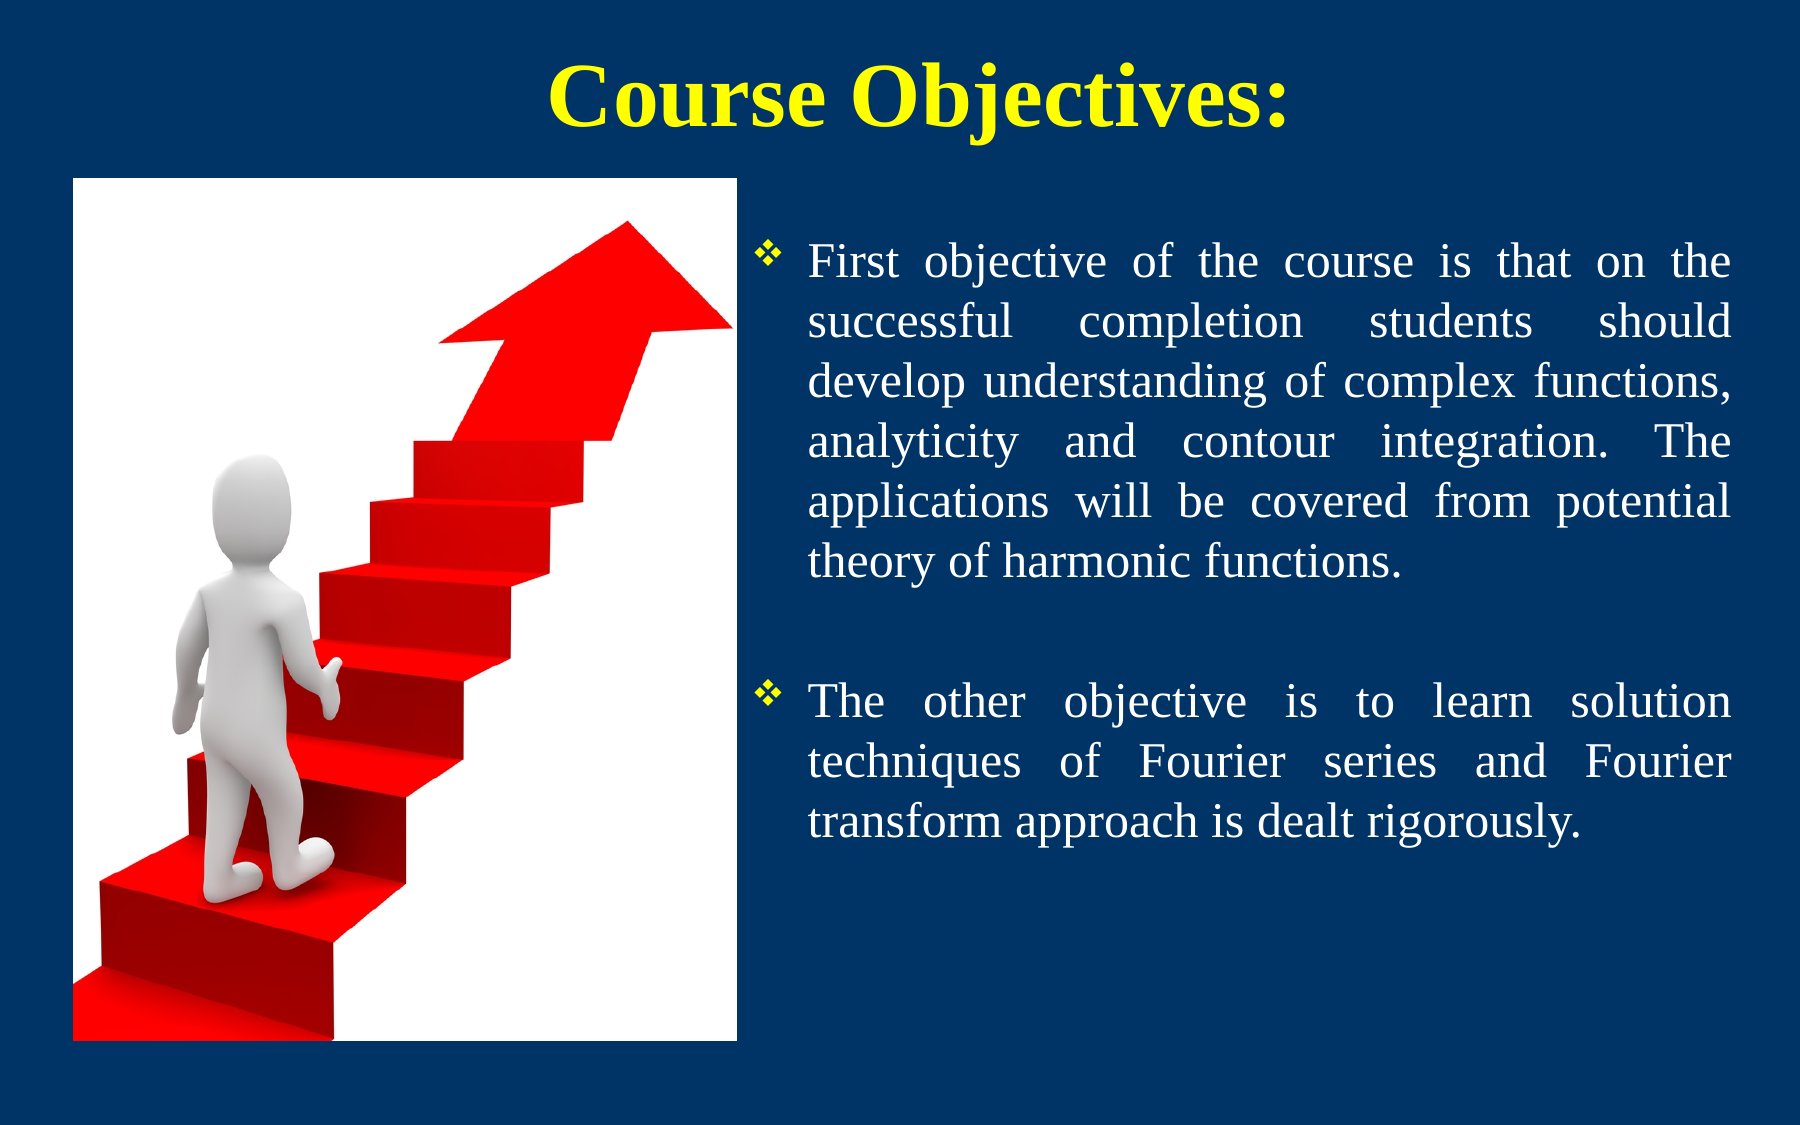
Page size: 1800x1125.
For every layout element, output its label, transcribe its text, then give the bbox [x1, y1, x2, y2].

list First objective of the course is that on the successful completion students should develop understanding of complex functions, analyticity and contour integration. The applications will be covered from potential theory of harmonic functions. The other objective is to learn solution techniques of Fourier series and Fourier transform approach is dealt rigorously. [736, 220, 1748, 1053]
title Course Objectives: [91, 42, 1749, 137]
picture [73, 178, 737, 1041]
